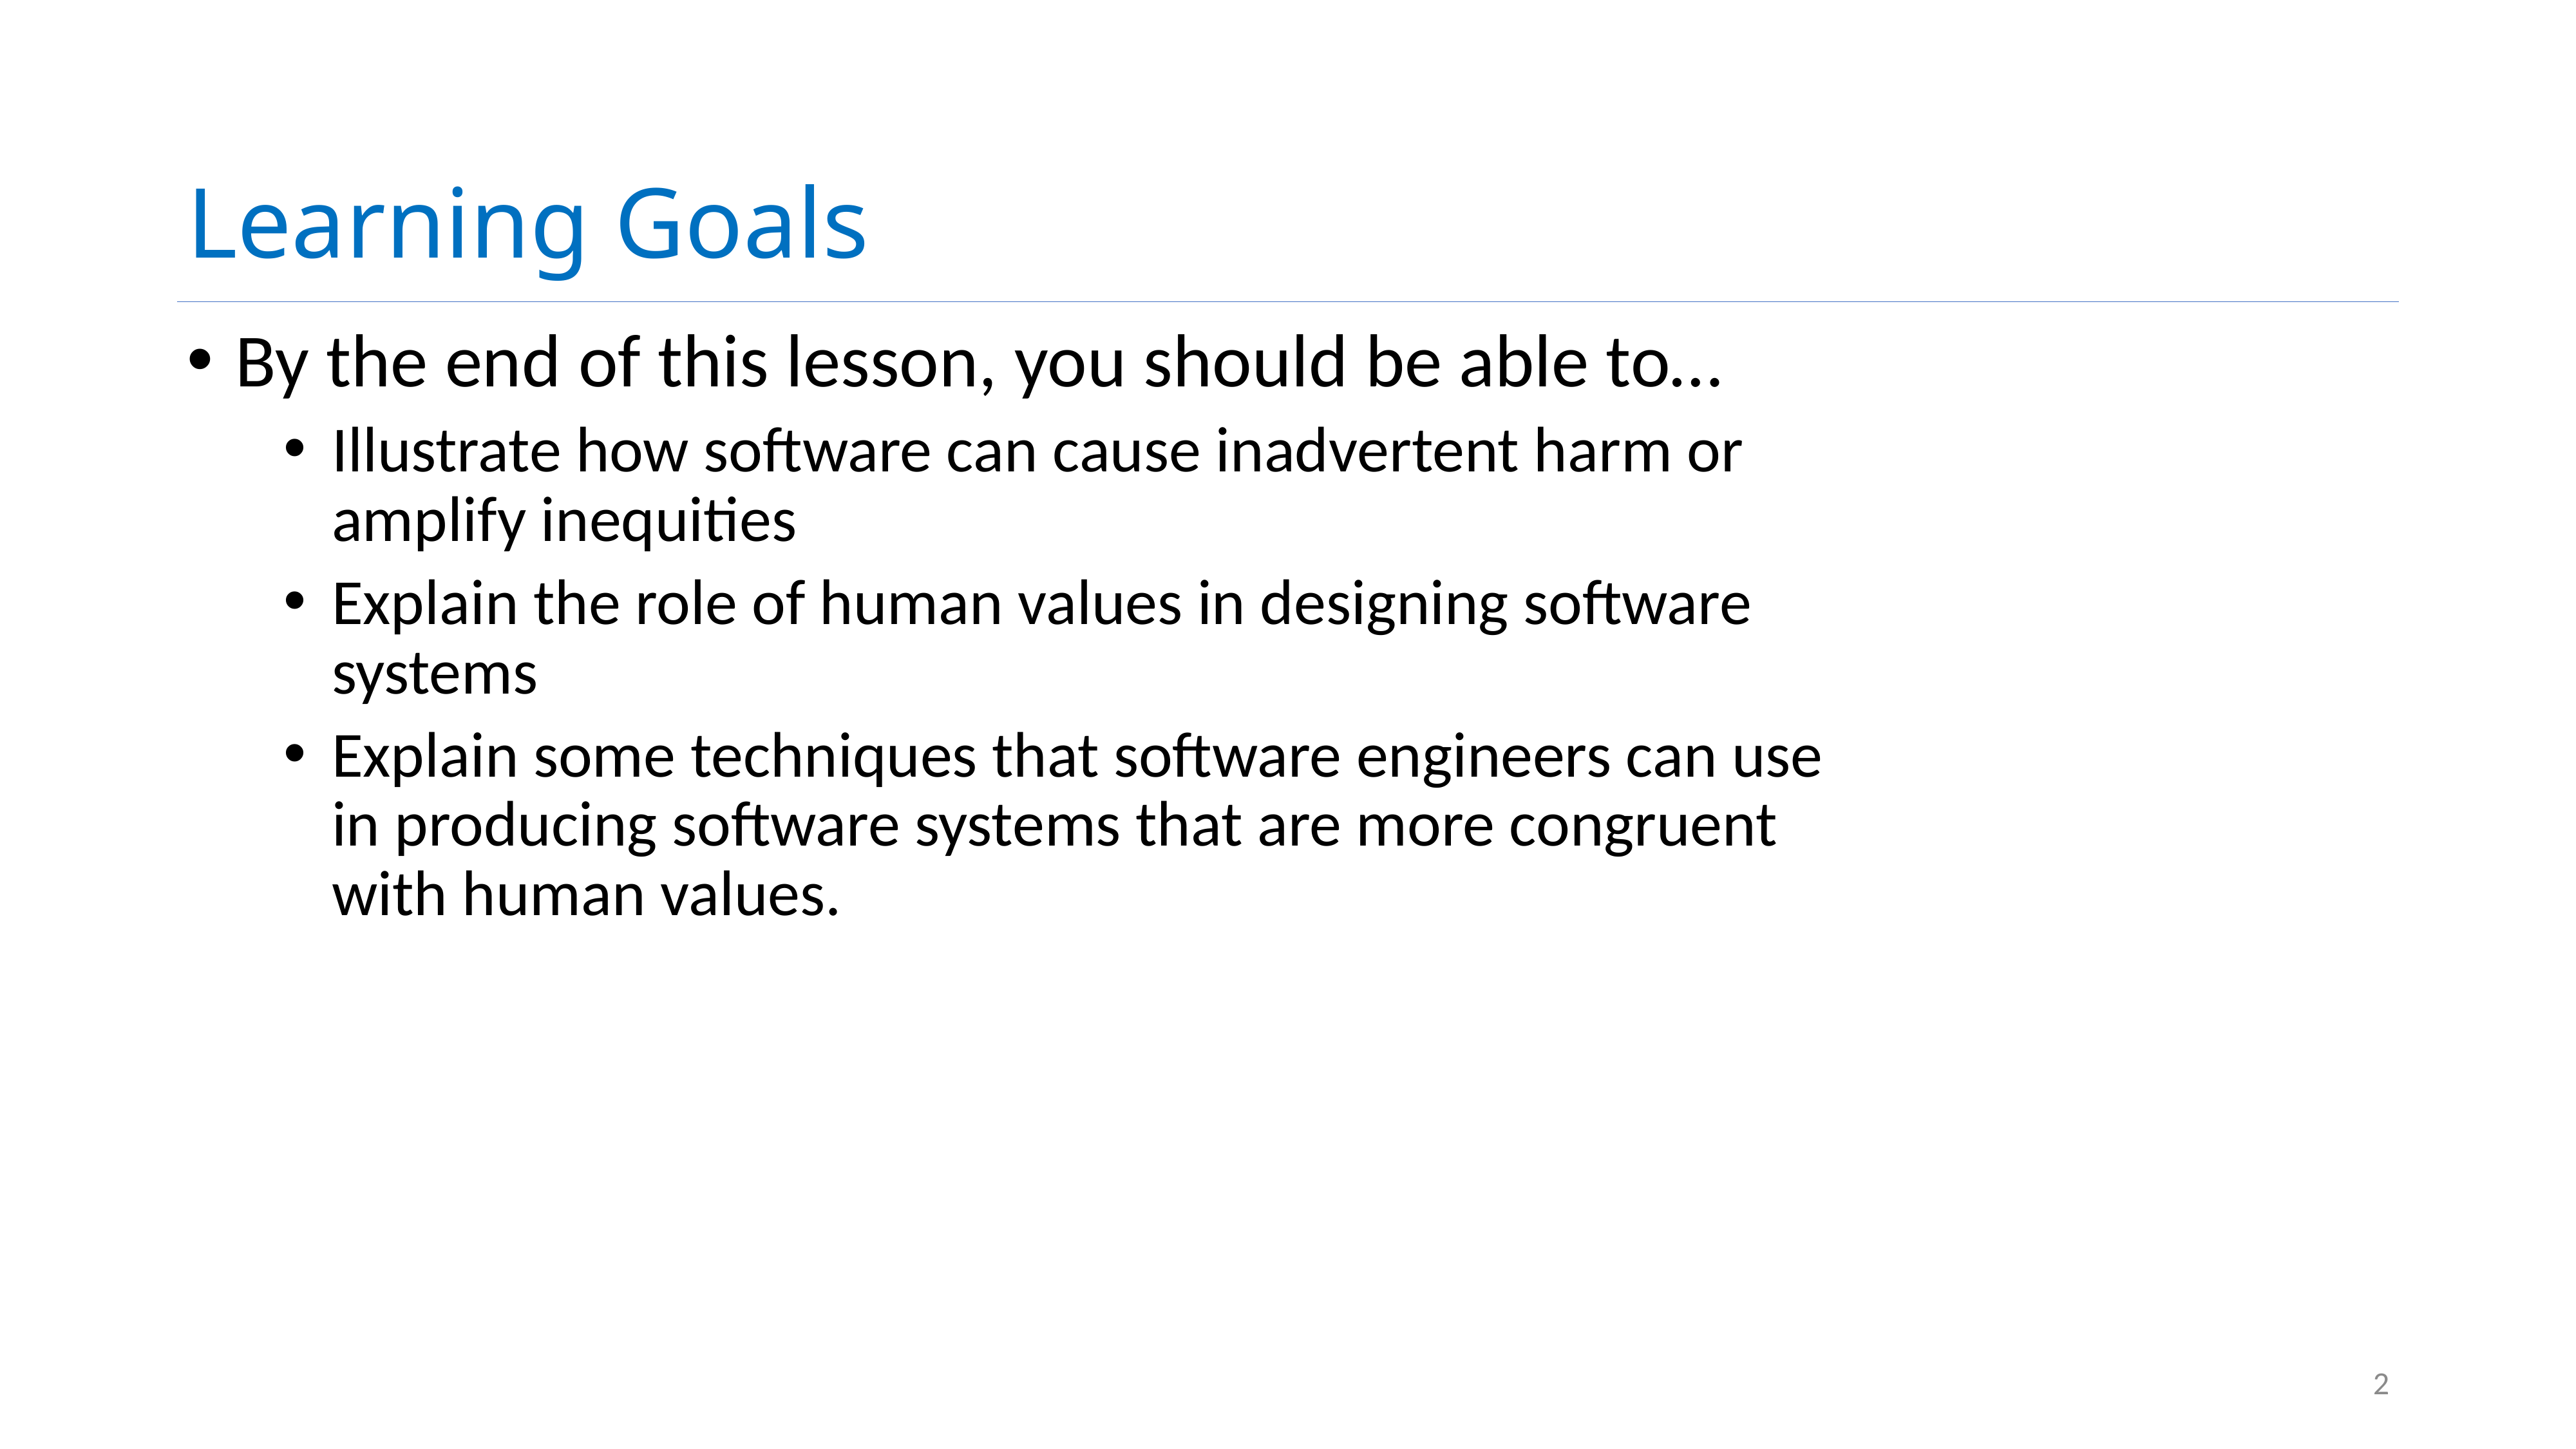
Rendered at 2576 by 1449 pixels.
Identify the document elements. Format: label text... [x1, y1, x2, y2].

slide_number 2 [1819, 1343, 2399, 1421]
list By the end of this lesson, you should be able to… Illustrate how software can cause inadvertent harm or amplify inequities Explain the role of human values in designing software systems Explain some techniques that software engineers can use in producing software systems that are more congruent with human values. [177, 317, 1844, 1236]
title Learning Goals [177, 3, 2399, 284]
